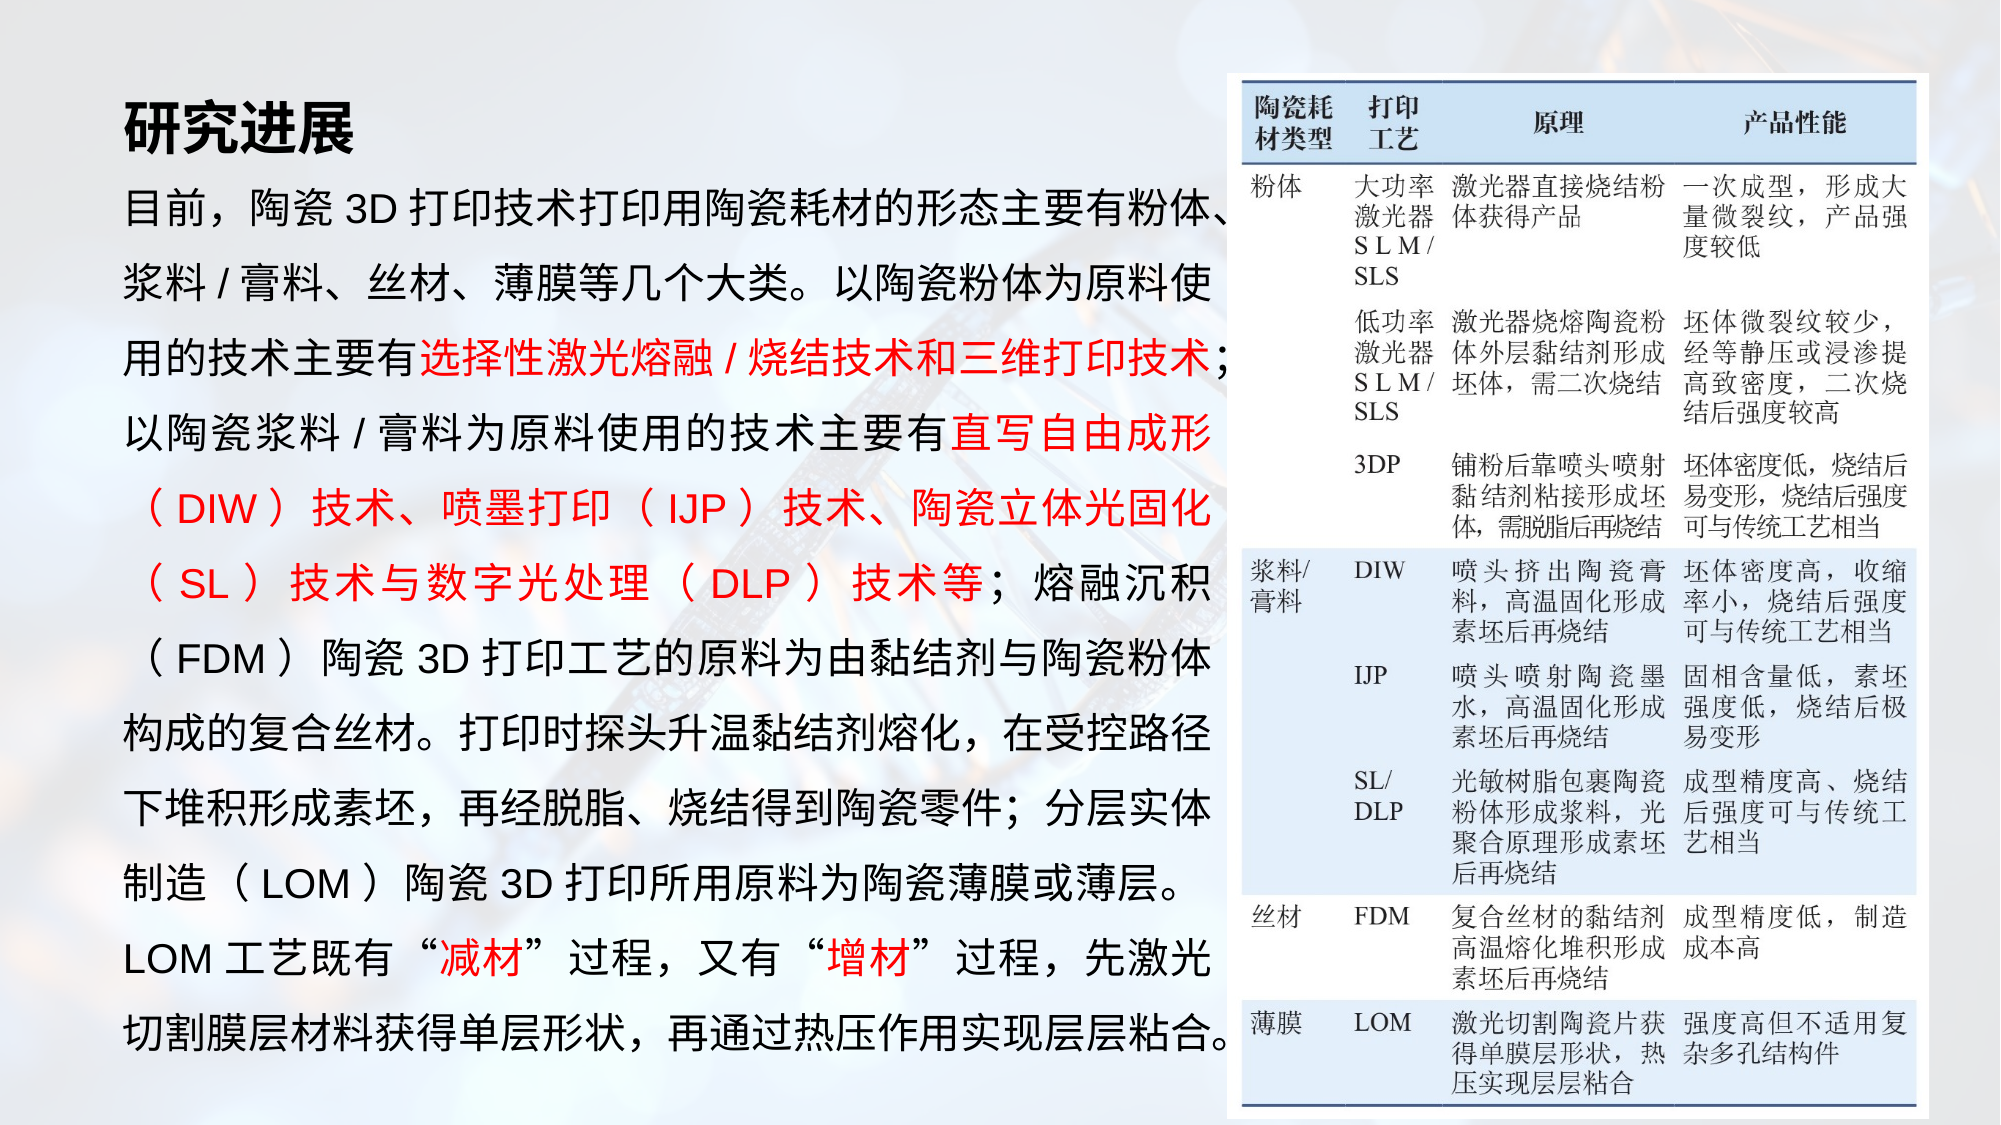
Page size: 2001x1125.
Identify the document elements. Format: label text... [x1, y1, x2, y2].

title 研究进展 [108, 0, 1890, 149]
text_box 目前，陶瓷3D打印技术打印用陶瓷耗材的形态主要有粉体、浆料/膏料、丝材、薄膜等几个大类。以陶瓷粉体为原料使用的技术主要有选择性激光熔融/烧结技术和三维打印技术；以陶瓷浆料/膏料为原料使用的技术主要有直写自由成形（DIW）技术、喷墨打印（IJP）技术、陶瓷立体光固化（SL）技术与数字光处理（DLP）技术等；熔融沉积（FDM）陶瓷3D打印工艺的原料为由黏结剂与陶瓷粉体构成的复合丝材。打印时探头升温黏结剂熔化，在受控路径下堆积形成素坯，再经脱脂、烧结得到陶瓷零件；分层实体制造（LOM）陶瓷3D打印所用原料为陶瓷薄膜或薄层。LOM工艺既有“减材”过程，又有“增材”过程，先激光切割膜层材料获得单层形状，再通过热压作用实现层层粘合。 [108, 149, 1227, 1125]
picture [1227, 73, 1930, 1119]
